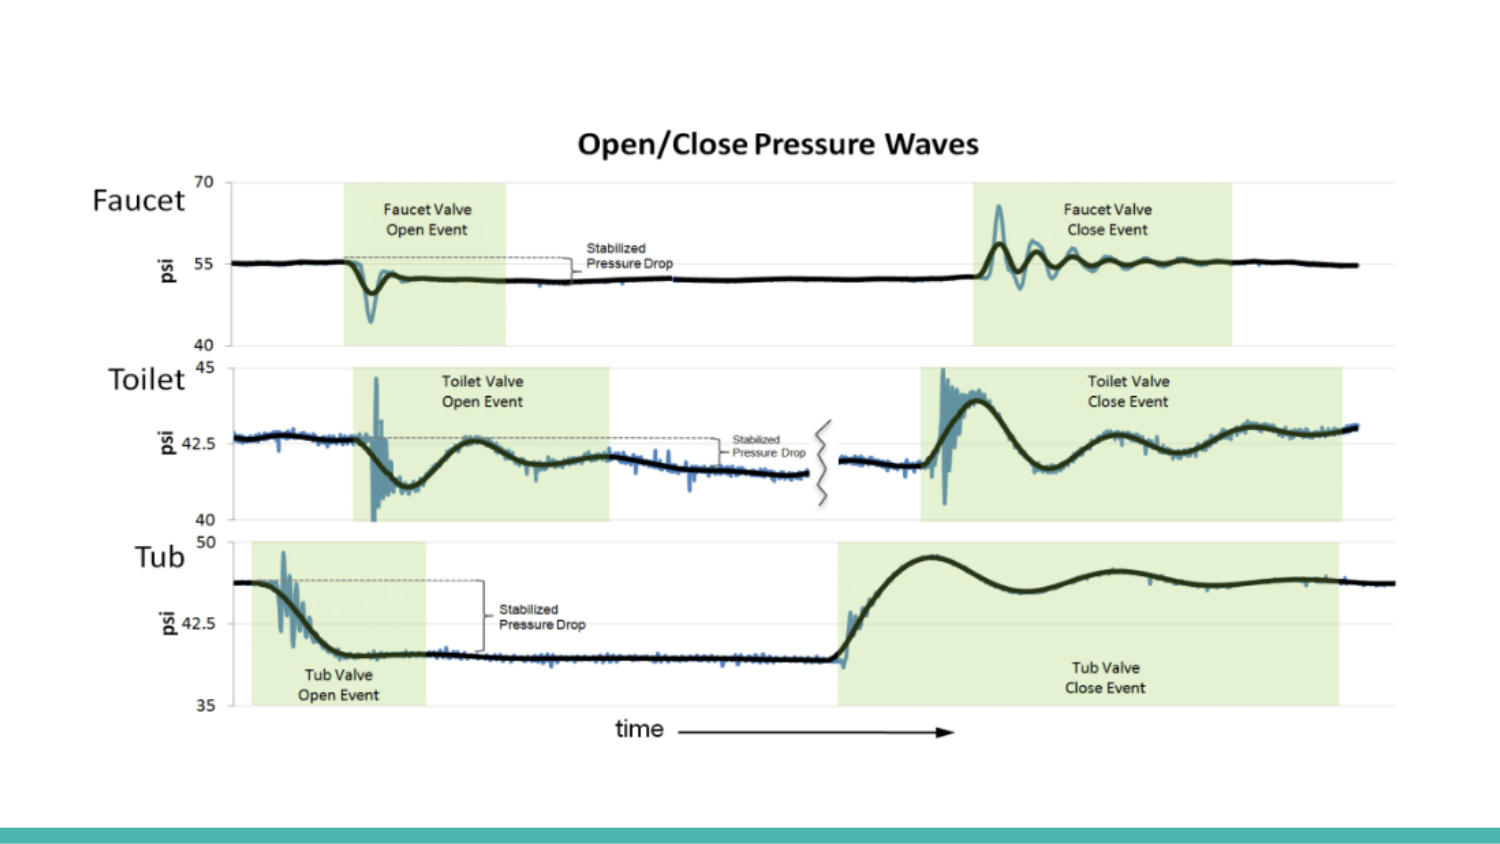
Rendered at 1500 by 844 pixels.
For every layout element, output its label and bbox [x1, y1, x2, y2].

picture [55, 89, 1445, 754]
